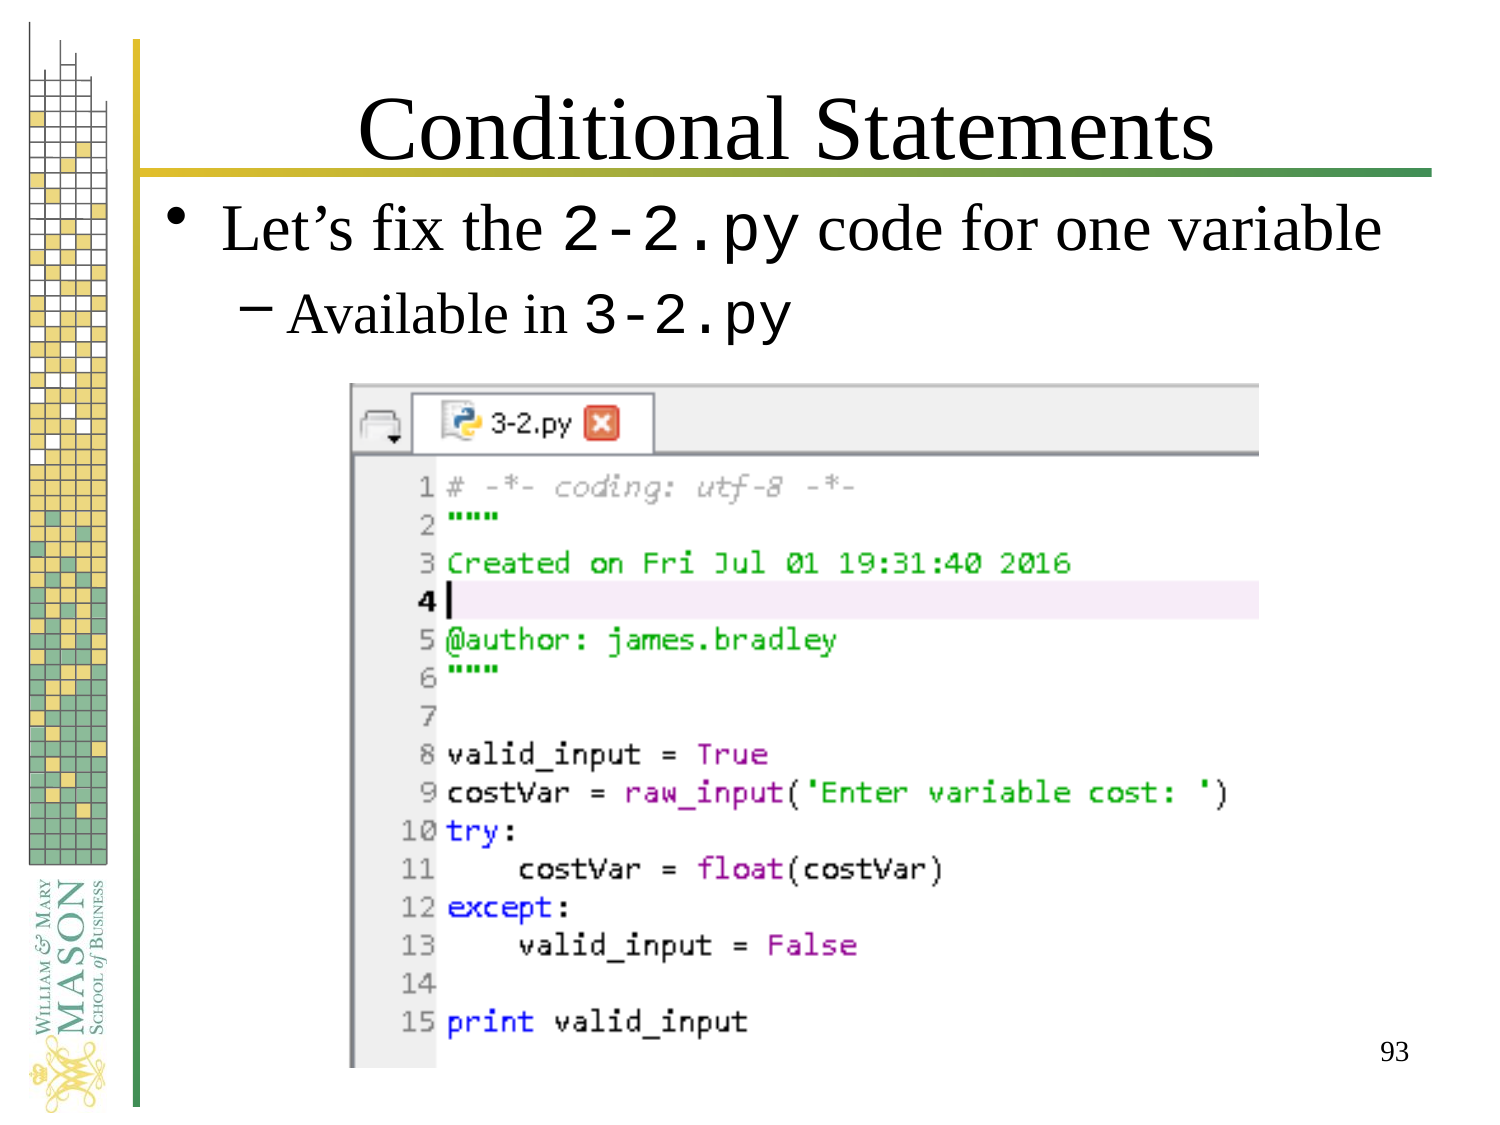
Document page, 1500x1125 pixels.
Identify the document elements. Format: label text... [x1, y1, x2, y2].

slide_number 65 [29, 879, 107, 1113]
list Let’s fix the 2-2.py code for one variable Available in 3-2.py [150, 176, 1425, 655]
picture [347, 383, 1259, 1068]
slide_number 93 [1048, 1024, 1426, 1103]
title Conditional Statements [150, 45, 1425, 176]
